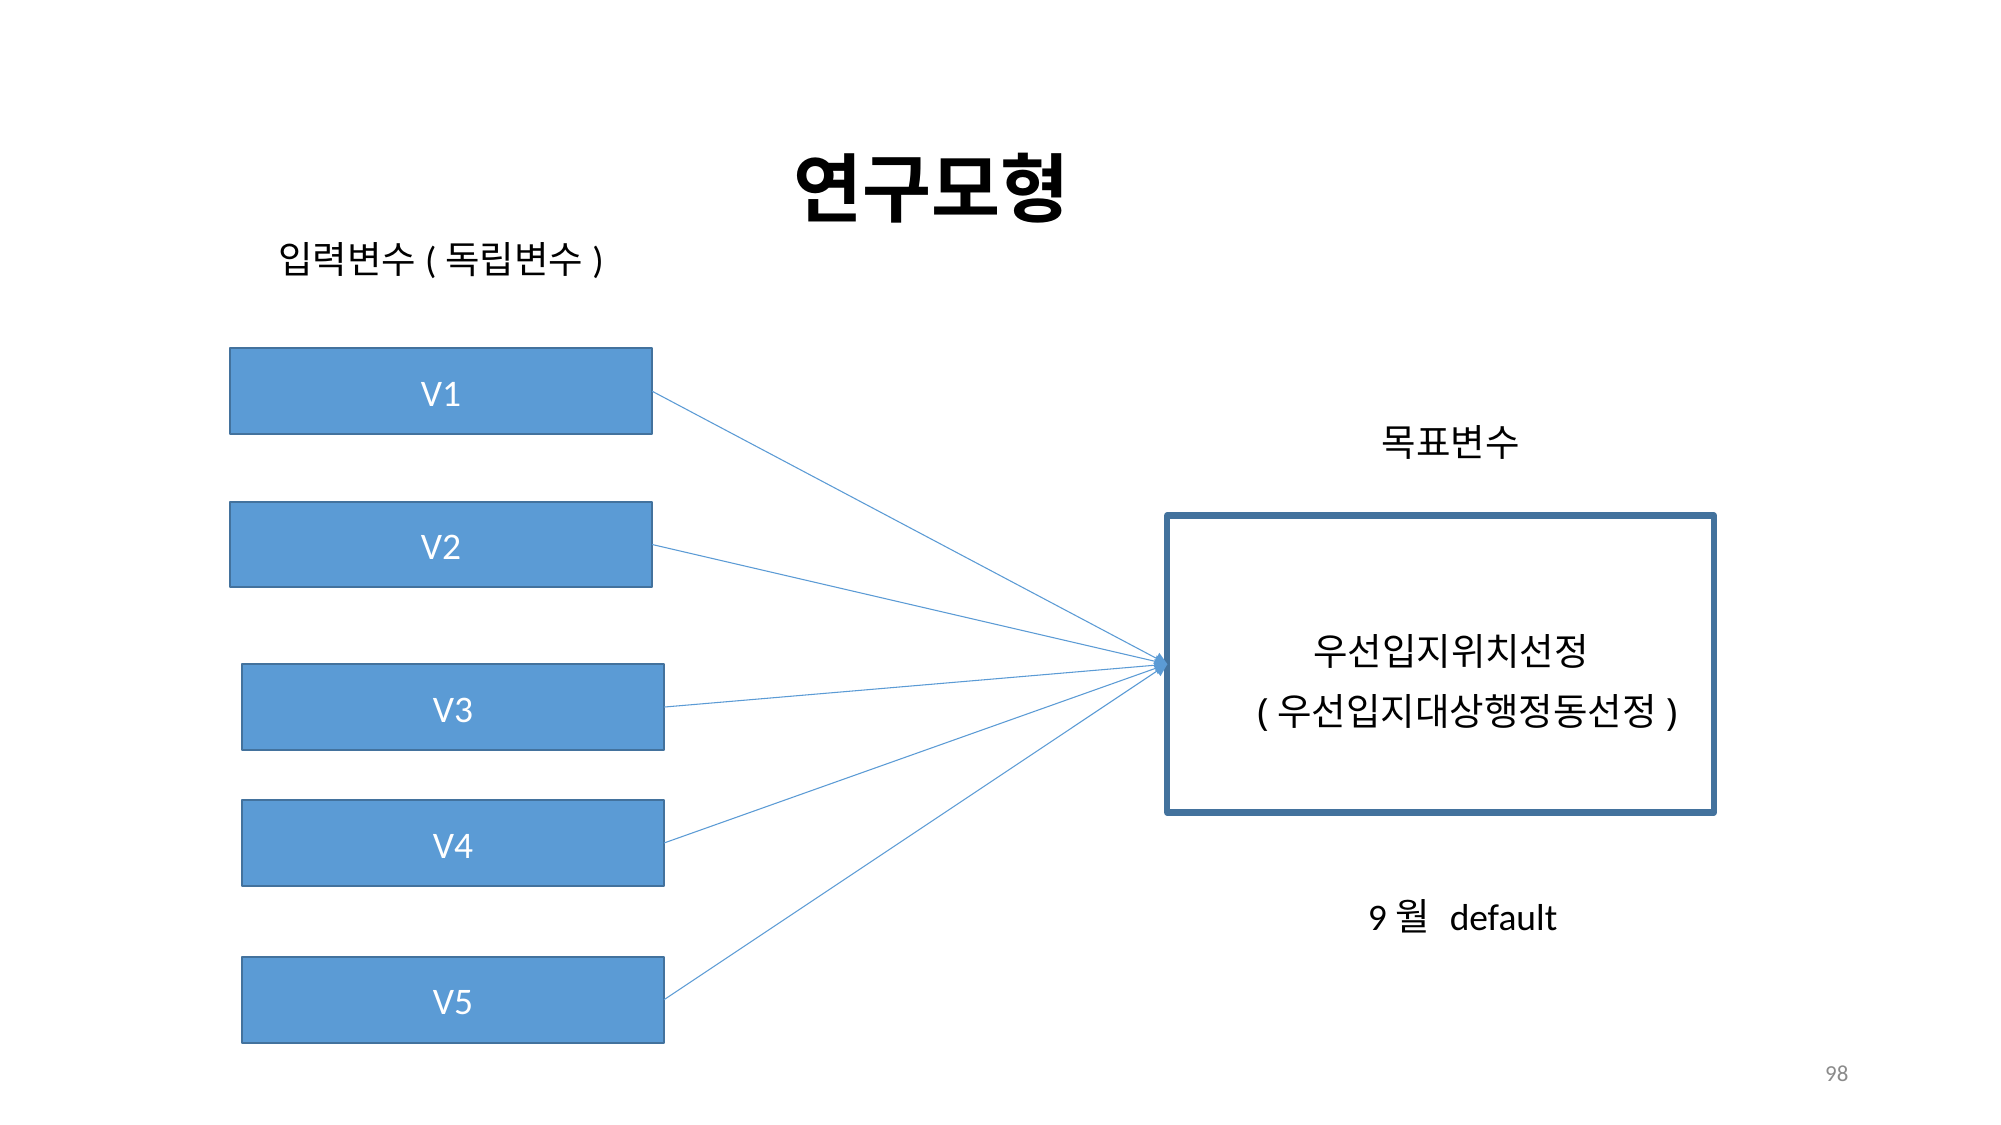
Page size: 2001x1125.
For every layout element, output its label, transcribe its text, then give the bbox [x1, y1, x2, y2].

text_box [1168, 515, 1715, 814]
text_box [652, 391, 1168, 544]
text_box V2 [229, 501, 652, 588]
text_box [663, 664, 1168, 1000]
text_box V5 [241, 956, 665, 1044]
text_box V3 [241, 663, 663, 751]
text_box 목표변수 [1367, 412, 1535, 472]
slide_number 97 [1413, 1042, 1864, 1103]
text_box 입력변수(독립변수) [263, 228, 619, 289]
text_box 연구모형 [779, 133, 1131, 239]
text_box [652, 544, 1168, 665]
text_box 9월 default [1353, 885, 1573, 946]
text_box V1 [229, 347, 653, 435]
text_box V4 [241, 799, 663, 887]
